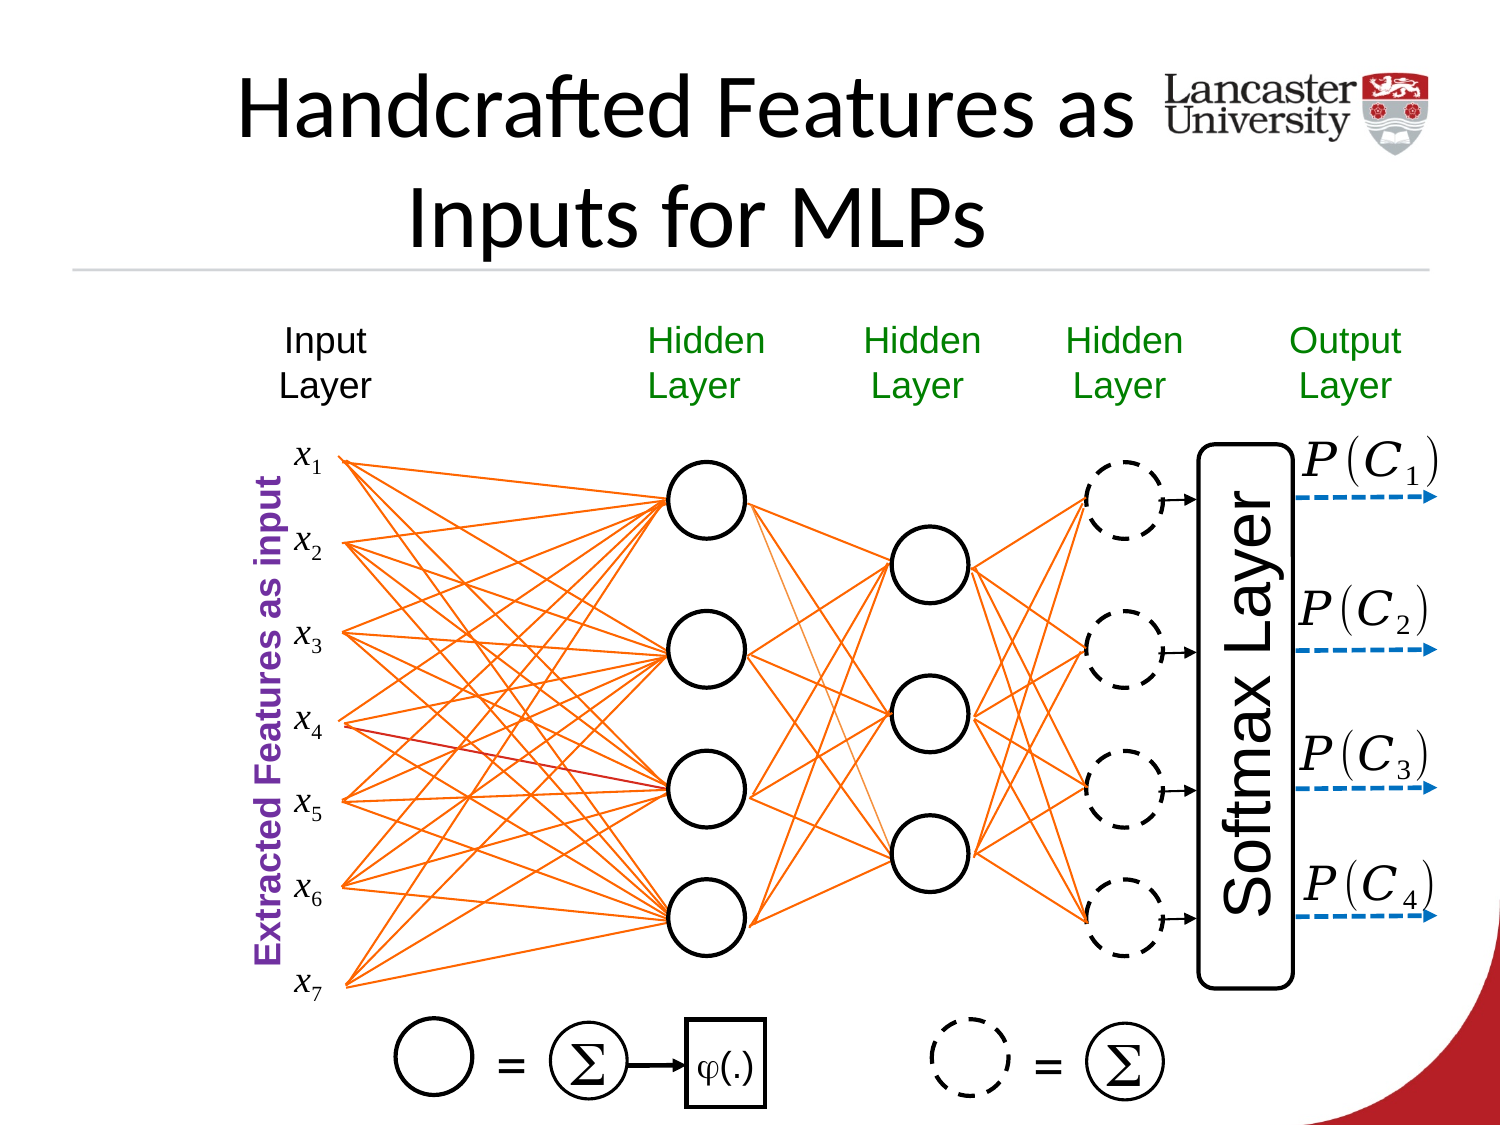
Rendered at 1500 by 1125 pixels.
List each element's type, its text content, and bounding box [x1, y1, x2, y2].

text_box [1158, 784, 1191, 798]
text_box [931, 1016, 1164, 1109]
text_box Extracted Features as input [235, 442, 296, 1001]
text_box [1196, 444, 1294, 989]
text_box [889, 524, 971, 606]
text_box [666, 877, 748, 959]
text_box [1410, 909, 1438, 922]
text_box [395, 1016, 766, 1108]
text_box Handcrafted Features as Inputs for MLPs [0, 38, 1401, 226]
text_box x2 [279, 505, 378, 572]
text_box [666, 608, 748, 690]
text_box Input Layer [263, 308, 387, 414]
text_box [750, 504, 826, 687]
text_box x5 [279, 767, 378, 834]
text_box x3 [279, 599, 378, 666]
text_box x6 [279, 852, 378, 919]
text_box [1084, 877, 1166, 959]
text_box [1084, 748, 1166, 830]
text_box [1084, 460, 1166, 541]
text_box Output Layer [1274, 308, 1417, 414]
picture [0, 0, 1500, 1125]
text_box [889, 673, 971, 755]
text_box x1 [279, 420, 378, 487]
text_box [889, 813, 971, 895]
text_box [1158, 912, 1191, 925]
text_box [1410, 643, 1438, 656]
text_box [824, 688, 890, 848]
text_box x4 [279, 684, 378, 751]
text_box [1410, 781, 1438, 794]
text_box [1158, 646, 1191, 659]
text_box [666, 459, 748, 541]
text_box [1158, 493, 1191, 506]
text_box x7 [279, 947, 378, 1014]
text_box [1410, 490, 1438, 503]
text_box [1084, 609, 1166, 690]
text_box [666, 748, 748, 830]
